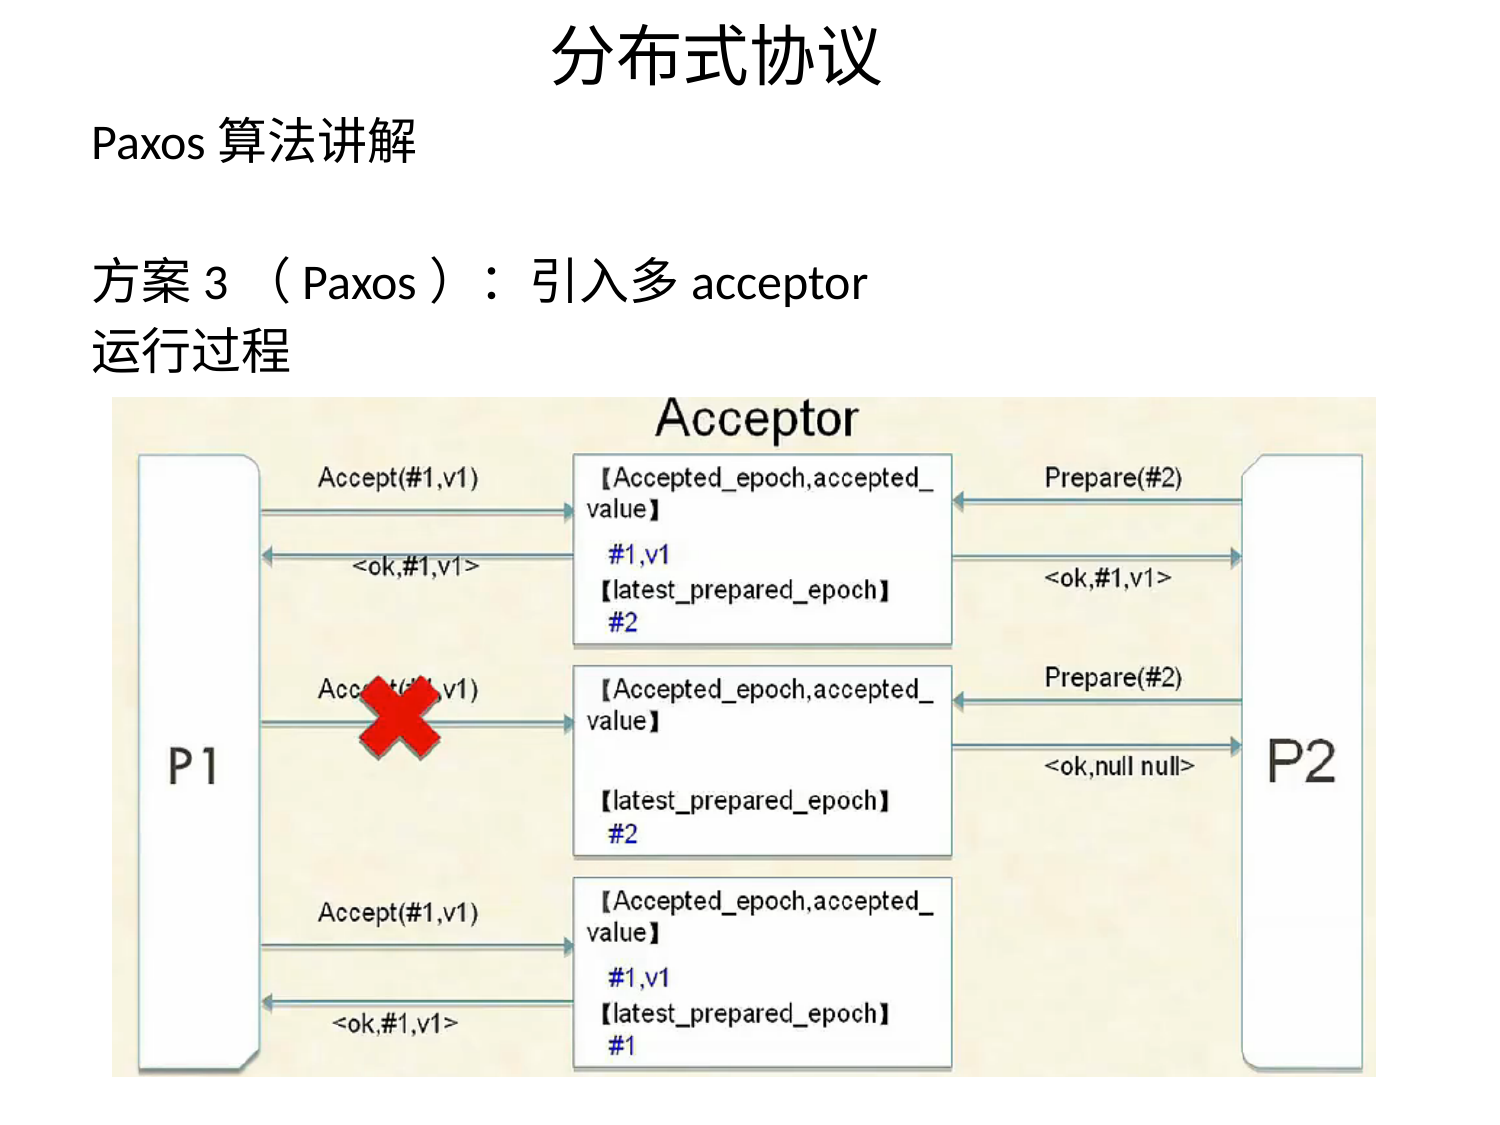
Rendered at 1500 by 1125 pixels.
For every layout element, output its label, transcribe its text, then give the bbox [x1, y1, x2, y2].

title 分布式协议 [41, 0, 1392, 148]
list Paxos算法讲解 方案3（Paxos）：引入多acceptor 运行过程 [76, 101, 1447, 1047]
picture [111, 396, 1377, 1078]
